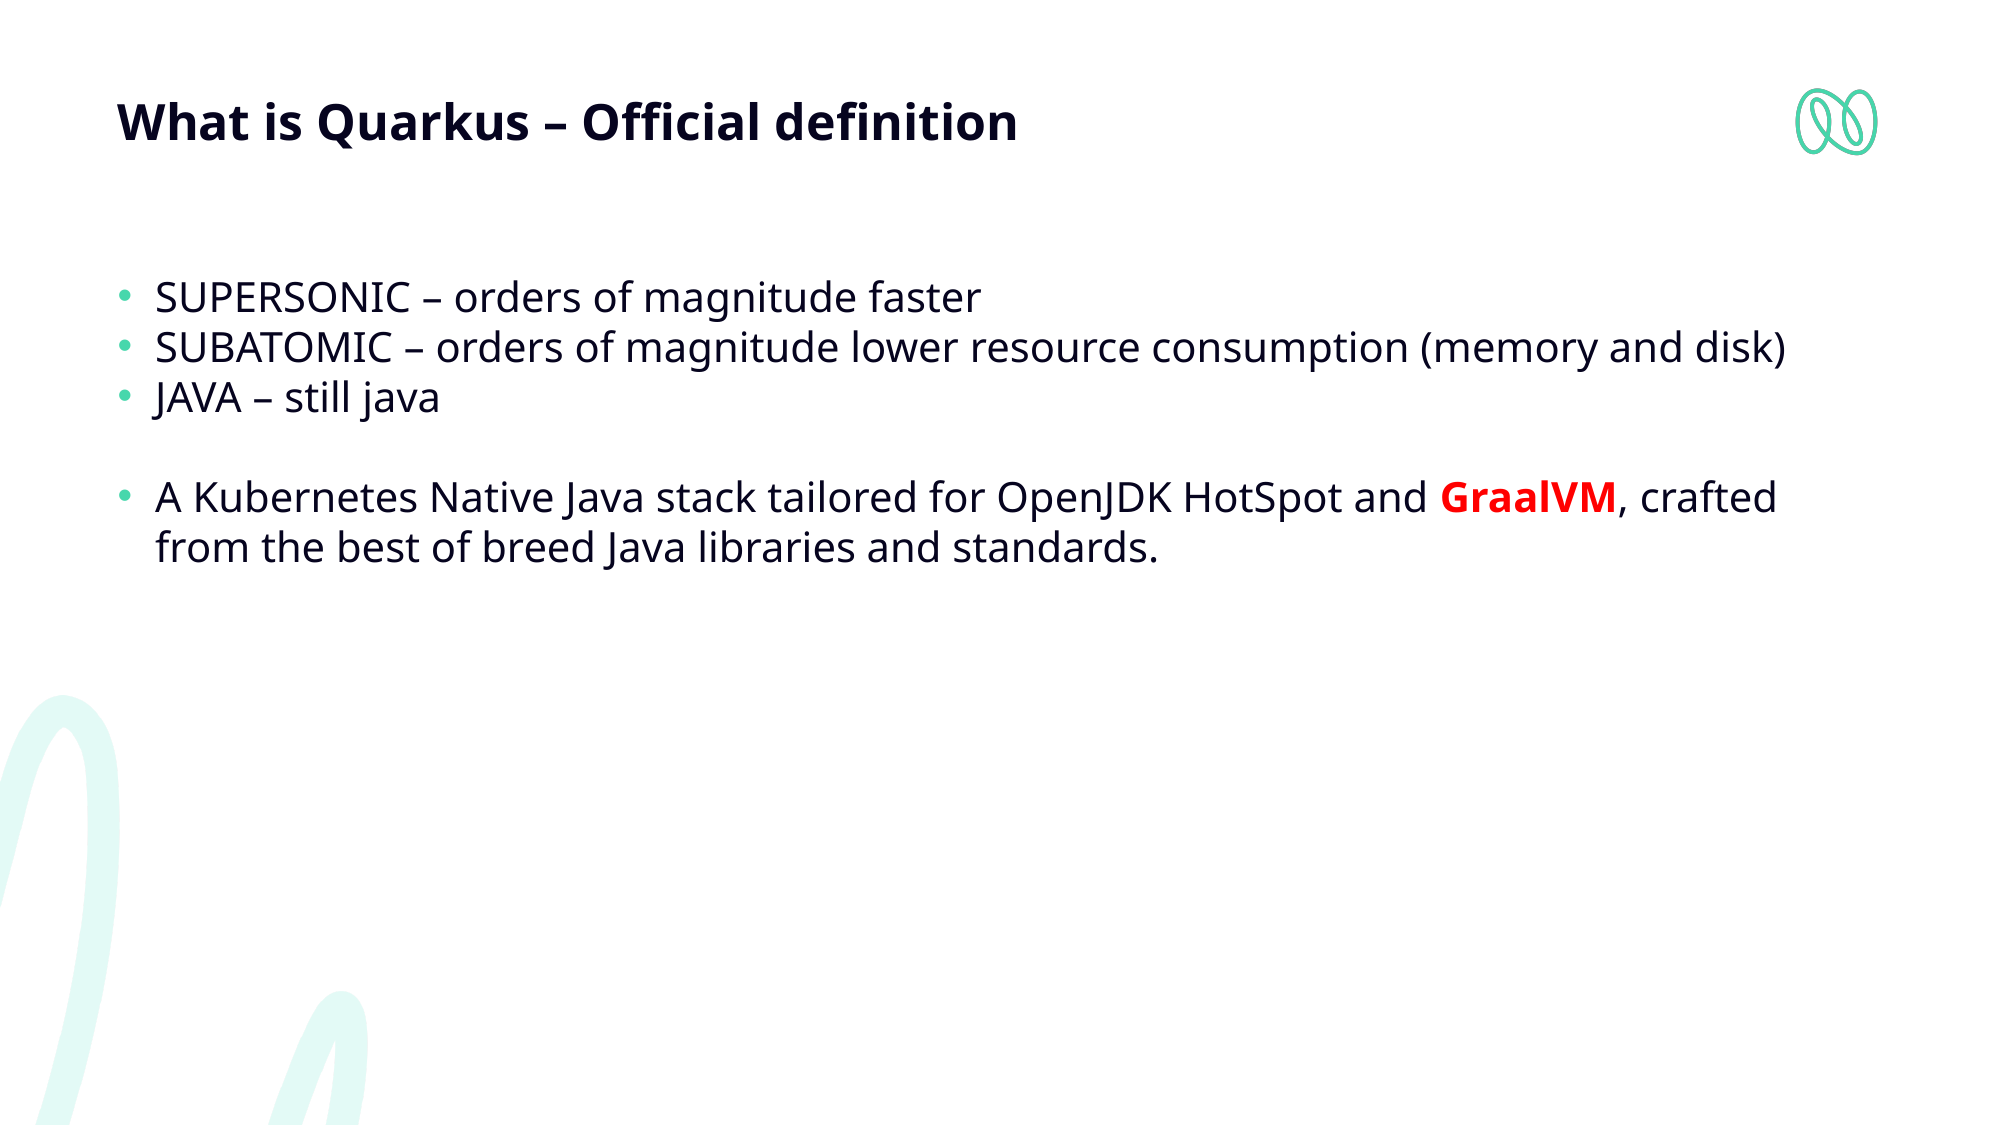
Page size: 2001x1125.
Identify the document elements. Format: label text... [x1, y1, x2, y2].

list SUPERSONIC – orders of magnitude faster SUBATOMIC – orders of magnitude lower resource consumption (memory and disk) JAVA – still java A Kubernetes Native Java stack tailored for OpenJDK HotSpot and GraalVM, crafted from the best of breed Java libraries and standards. [102, 262, 1884, 897]
title What is Quarkus – Official definition [102, 78, 1284, 159]
picture [1772, 62, 1906, 180]
